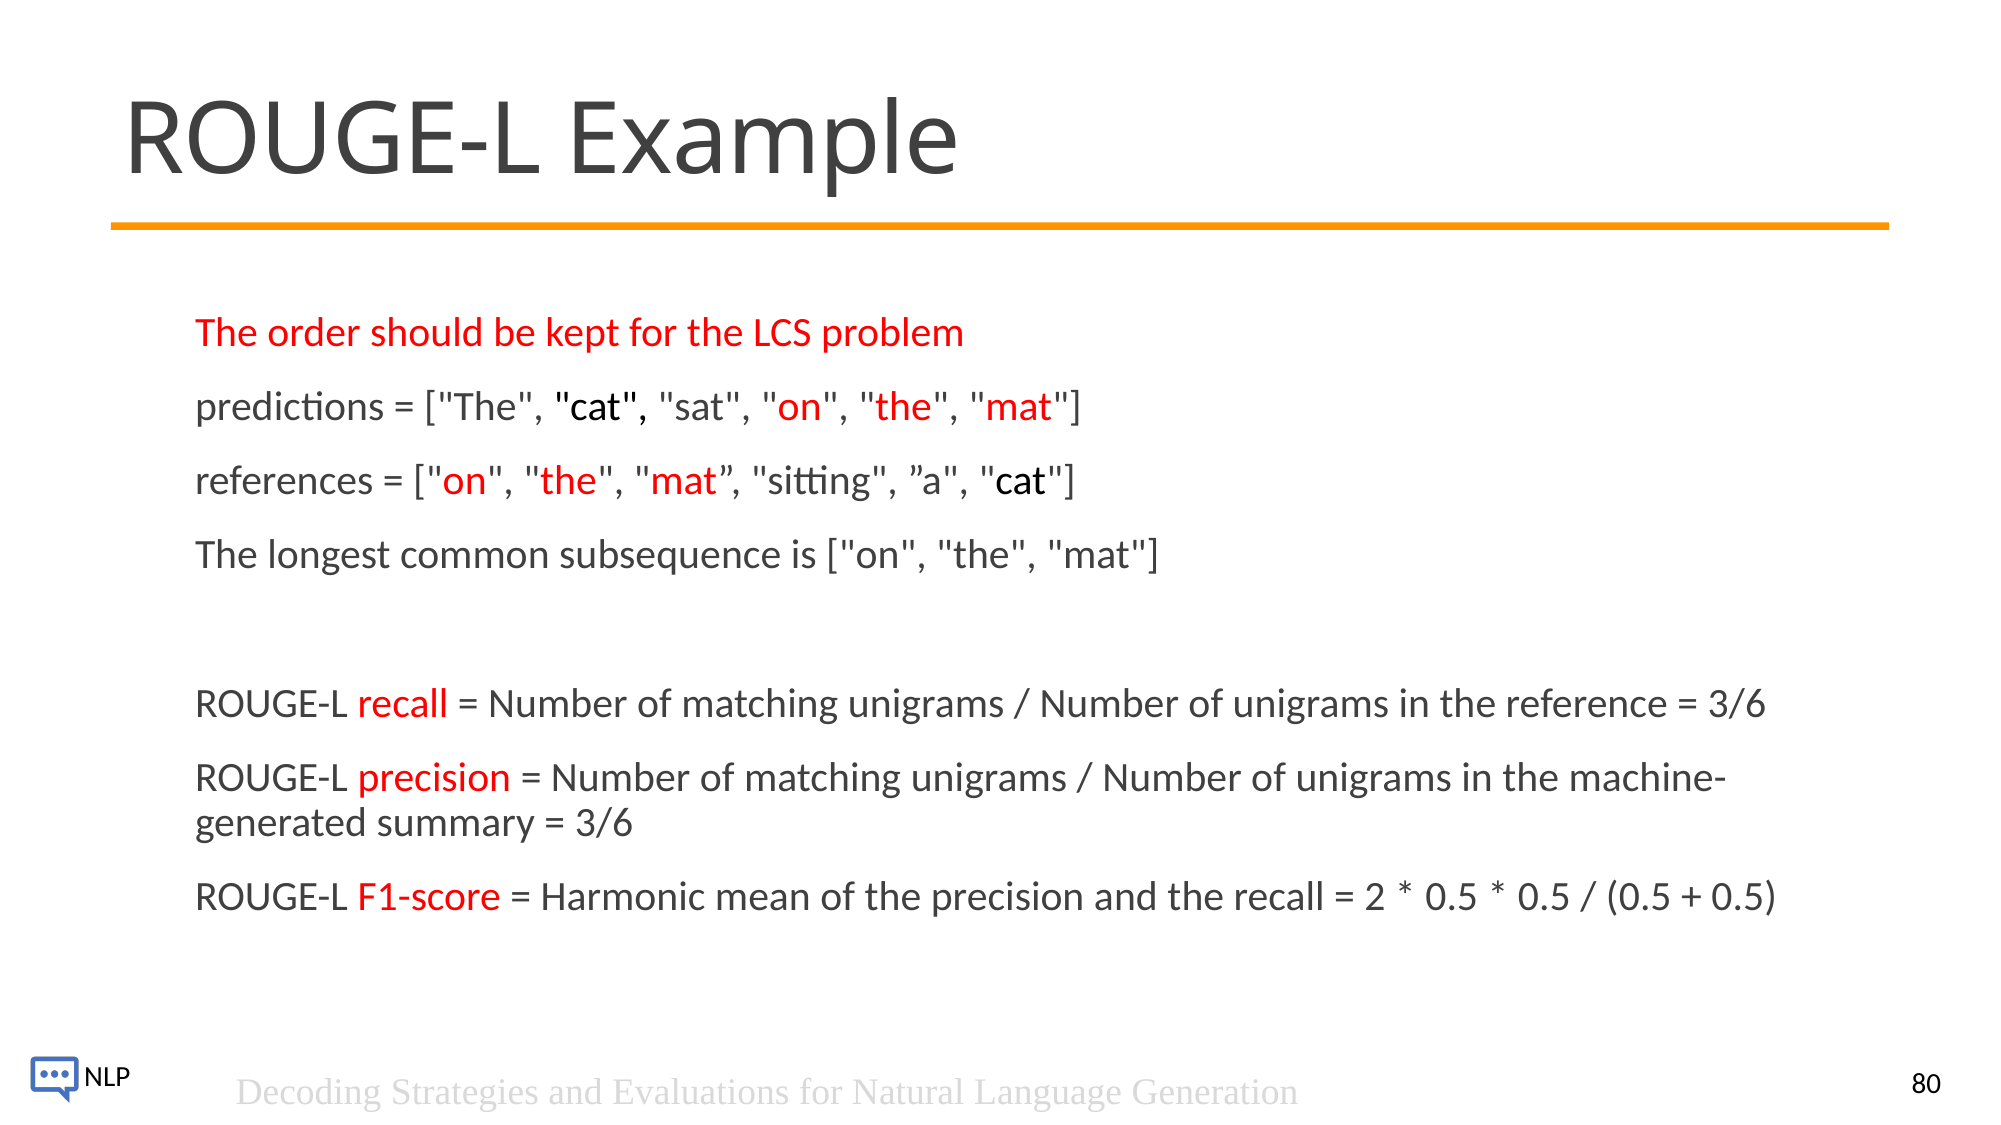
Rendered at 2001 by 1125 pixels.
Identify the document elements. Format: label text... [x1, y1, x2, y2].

title ROUGE-L Example [107, 58, 1899, 228]
list The order should be kept for the LCS problem predictions = ["The", "cat", "sat", "on", "the", "mat"] references = ["on", "the", "mat”, "sitting", ”a", "cat"] The longest common subsequence is ["on", "the", "mat"] ROUGE-L recall = Number of matching unigrams / Number of unigrams in the reference = 3/6 ROUGE-L precision = Number of matching unigrams / Number of unigrams in the machine-generated summary = 3/6 ROUGE-L F1-score = Harmonic mean of the precision and the recall = 2 * 0.5 * 0.5 / (0.5 + 0.5) [180, 302, 1830, 963]
slide_number 80 [1740, 1052, 1957, 1113]
picture [23, 1047, 86, 1110]
text_box Decoding Strategies and Evaluations for Natural Language Generation [220, 1059, 1349, 1120]
